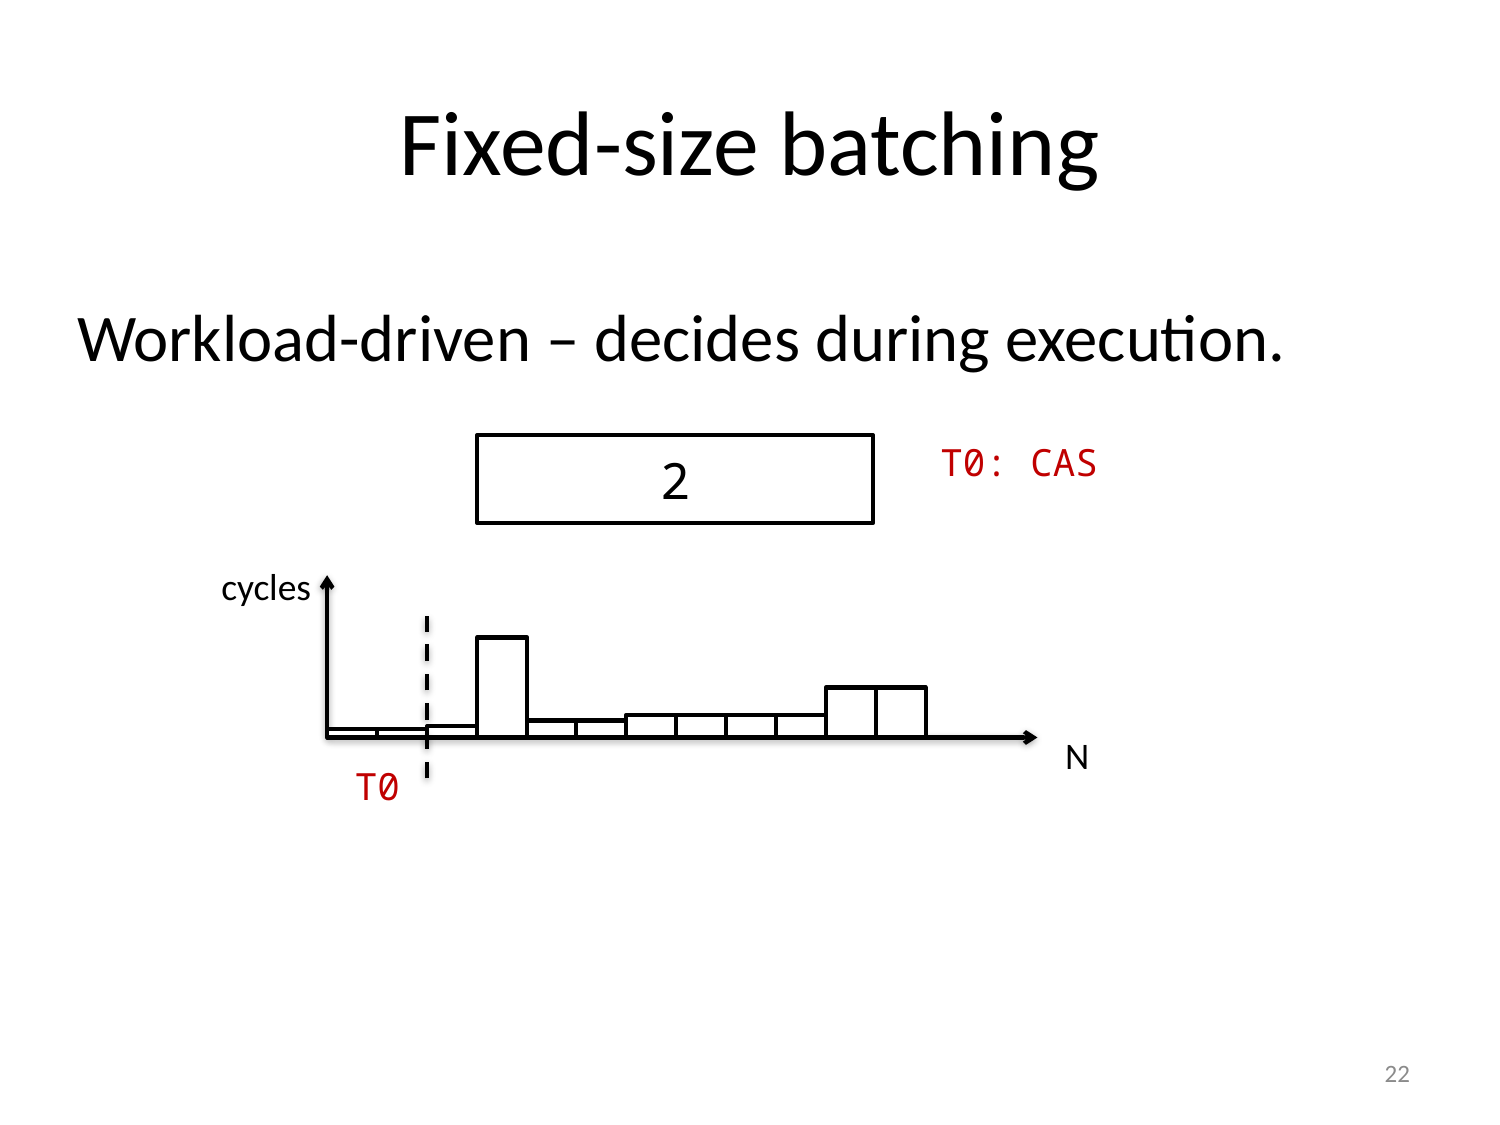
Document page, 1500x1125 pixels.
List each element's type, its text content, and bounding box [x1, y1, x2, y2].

text_box 2 [475, 433, 875, 525]
text_box N [1050, 724, 1105, 785]
slide_number 22 [1074, 1042, 1425, 1103]
text_box [432, 724, 475, 736]
text_box [774, 713, 828, 736]
text_box [874, 685, 928, 736]
text_box [529, 718, 574, 736]
text_box Workload-driven – decides during execution. [62, 287, 1475, 383]
text_box [824, 685, 874, 736]
text_box [624, 713, 674, 736]
text_box T0 [339, 755, 428, 815]
text_box [332, 727, 375, 736]
text_box [574, 718, 624, 736]
text_box [375, 727, 421, 736]
text_box [724, 713, 774, 736]
text_box [674, 713, 724, 736]
text_box cycles [206, 555, 327, 616]
text_box [475, 635, 529, 736]
title Fixed-size batching [75, 45, 1425, 233]
text_box T0: CAS [925, 431, 1200, 492]
